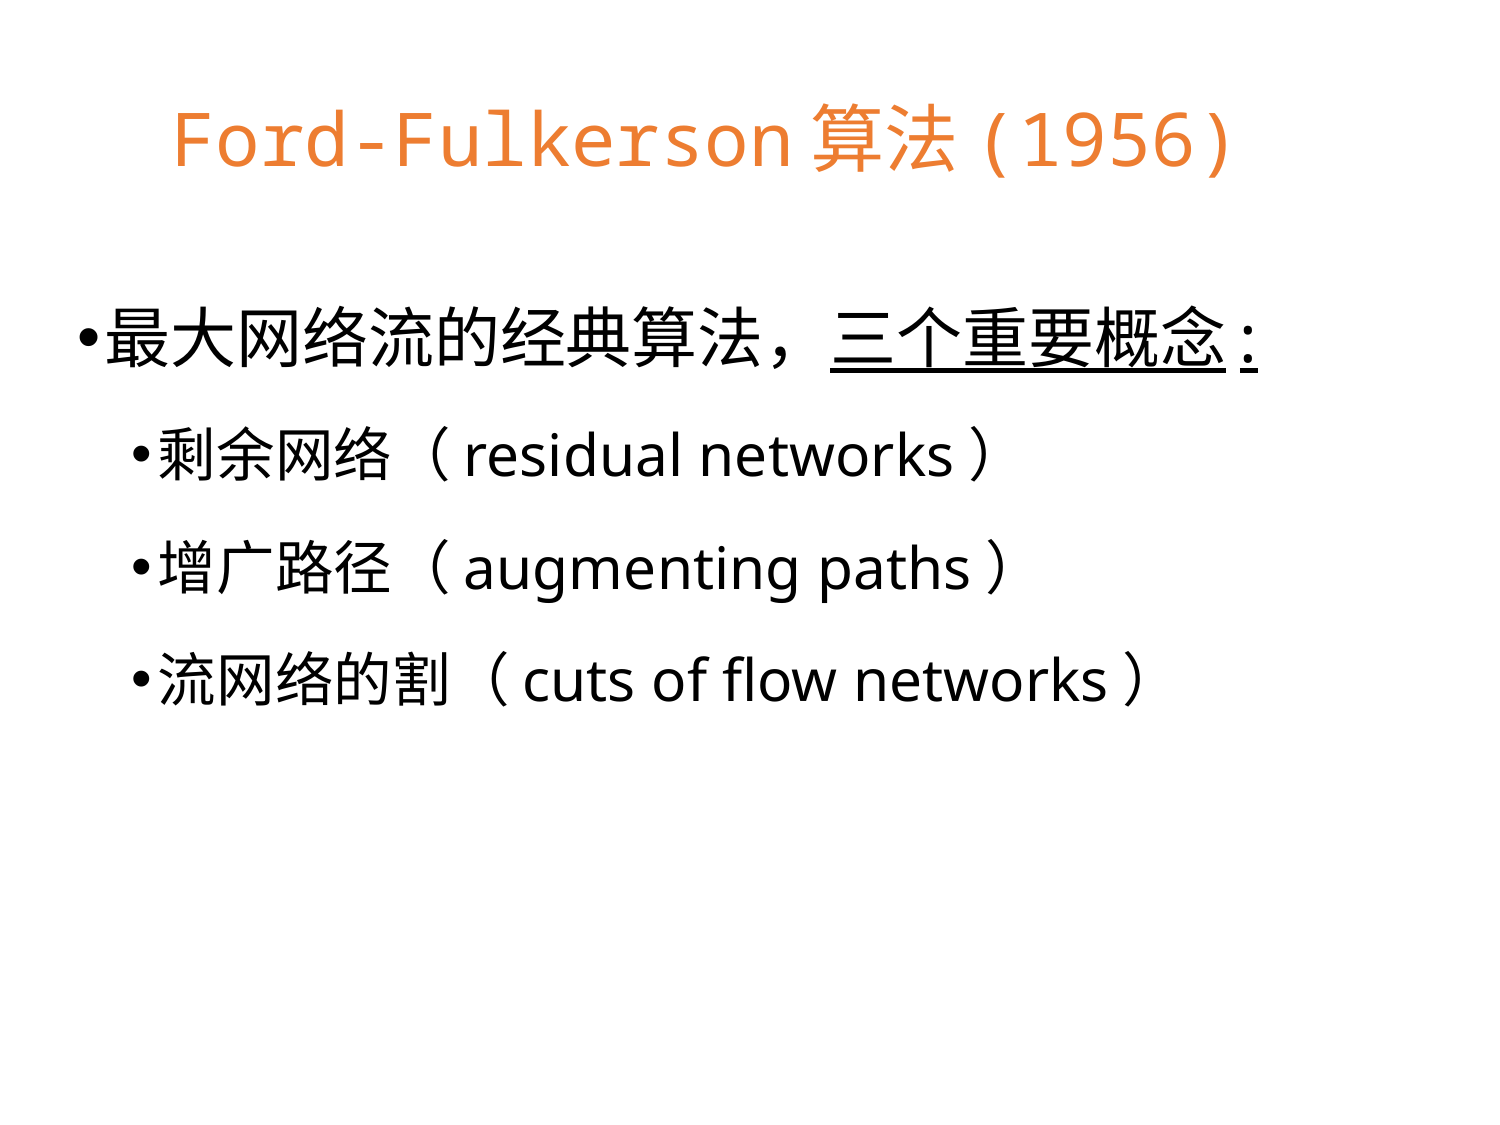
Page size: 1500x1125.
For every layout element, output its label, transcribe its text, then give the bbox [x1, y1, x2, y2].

title Ford-Fulkerson算法(1956) [0, 75, 1413, 189]
list 最大网络流的经典算法，三个重要概念: 剩余网络（residual networks） 增广路径（augmenting paths） 流网络的割（cuts of flow networks） [62, 249, 1350, 875]
